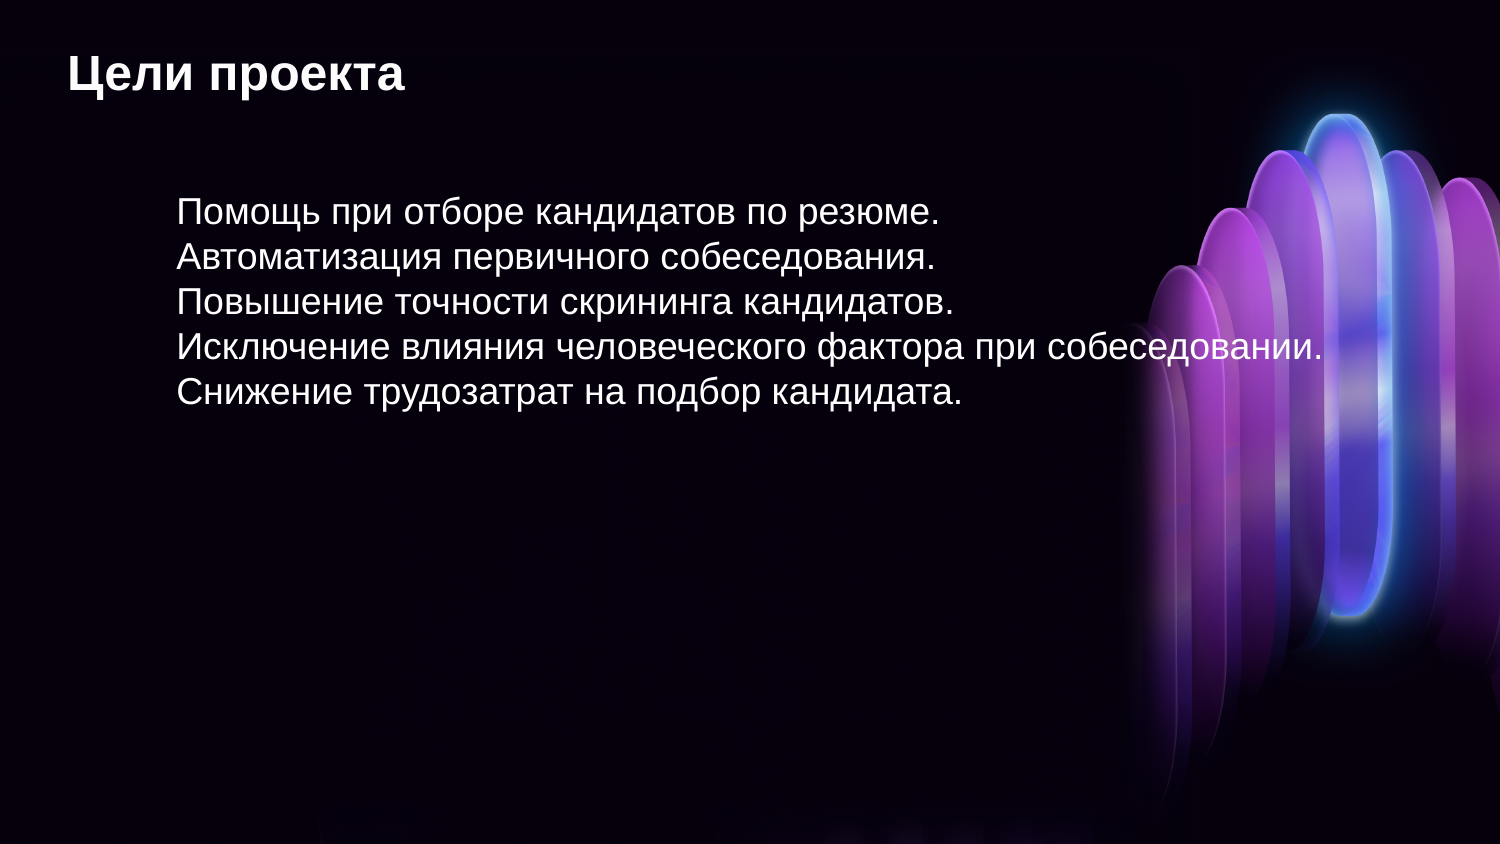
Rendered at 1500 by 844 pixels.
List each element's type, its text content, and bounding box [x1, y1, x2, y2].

text_box Помощь при отборе кандидатов по резюме. Автоматизация первичного собеседования. Повышение точности скрининга кандидатов. Исключение влияния человеческого фактора при собеседовании. Снижение трудозатрат на подбор кандидата. [0, 0, 1500, 844]
text_box Цели проекта [52, 50, 638, 101]
